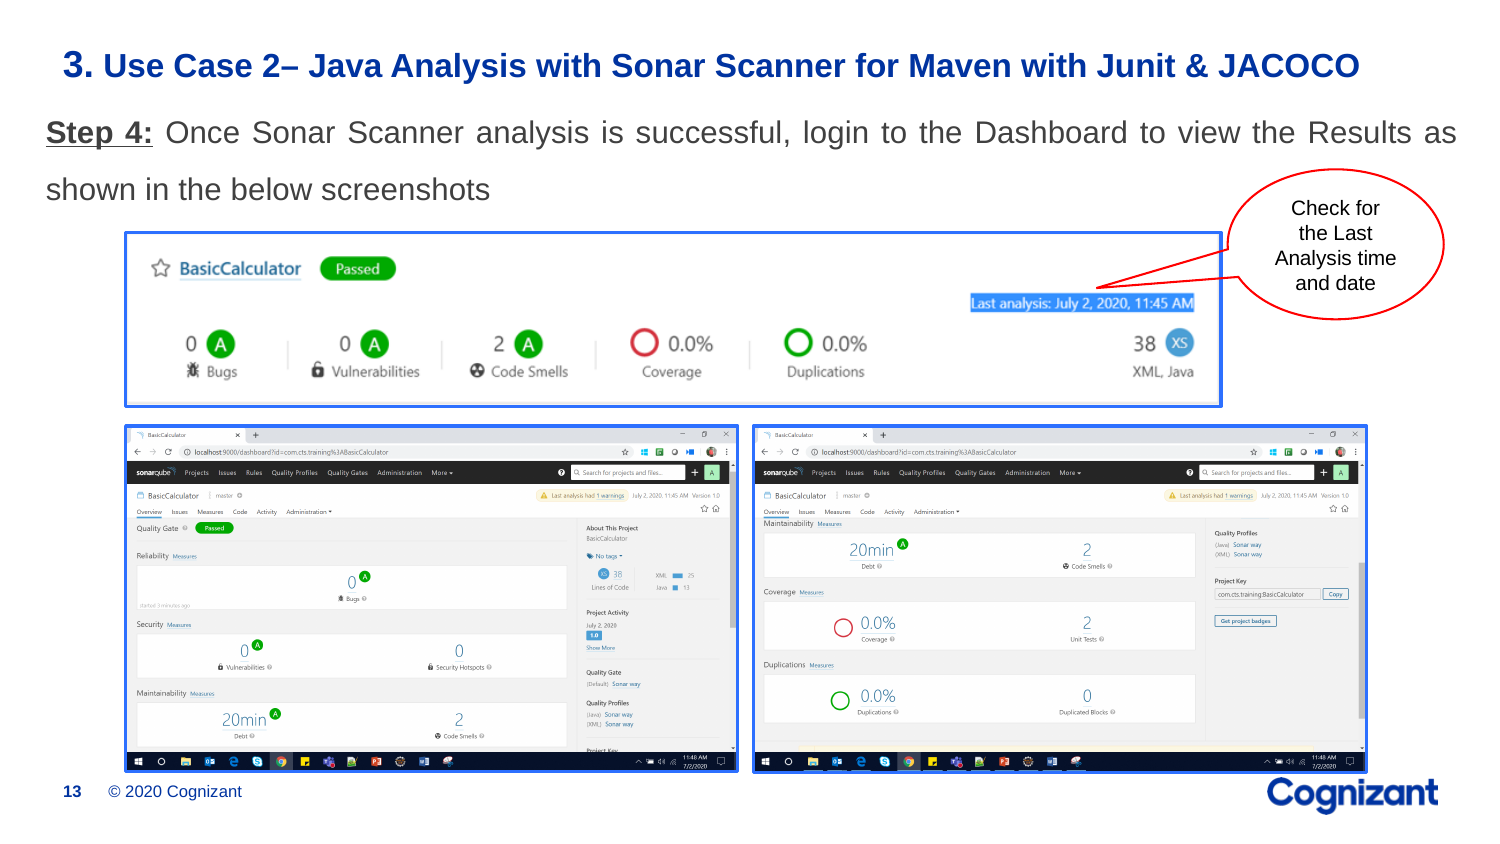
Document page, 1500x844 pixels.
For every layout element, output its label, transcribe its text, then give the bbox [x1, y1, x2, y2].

title 3. Use Case 2– Java Analysis with Sonar Scanner for Maven with Junit & JACOCO [63, 45, 1444, 93]
picture [1267, 777, 1438, 815]
picture [126, 234, 1220, 405]
text_box Check for the Last Analysis time and date [1220, 168, 1445, 321]
picture [754, 427, 1366, 771]
footer © 2020 Cognizant [108, 770, 859, 801]
slide_number 13 [63, 780, 101, 801]
list Step 4: Once Sonar Scanner analysis is successful, login to the Dashboard to view the Results as shown in the below screenshots [45, 93, 1460, 735]
picture [126, 427, 737, 771]
